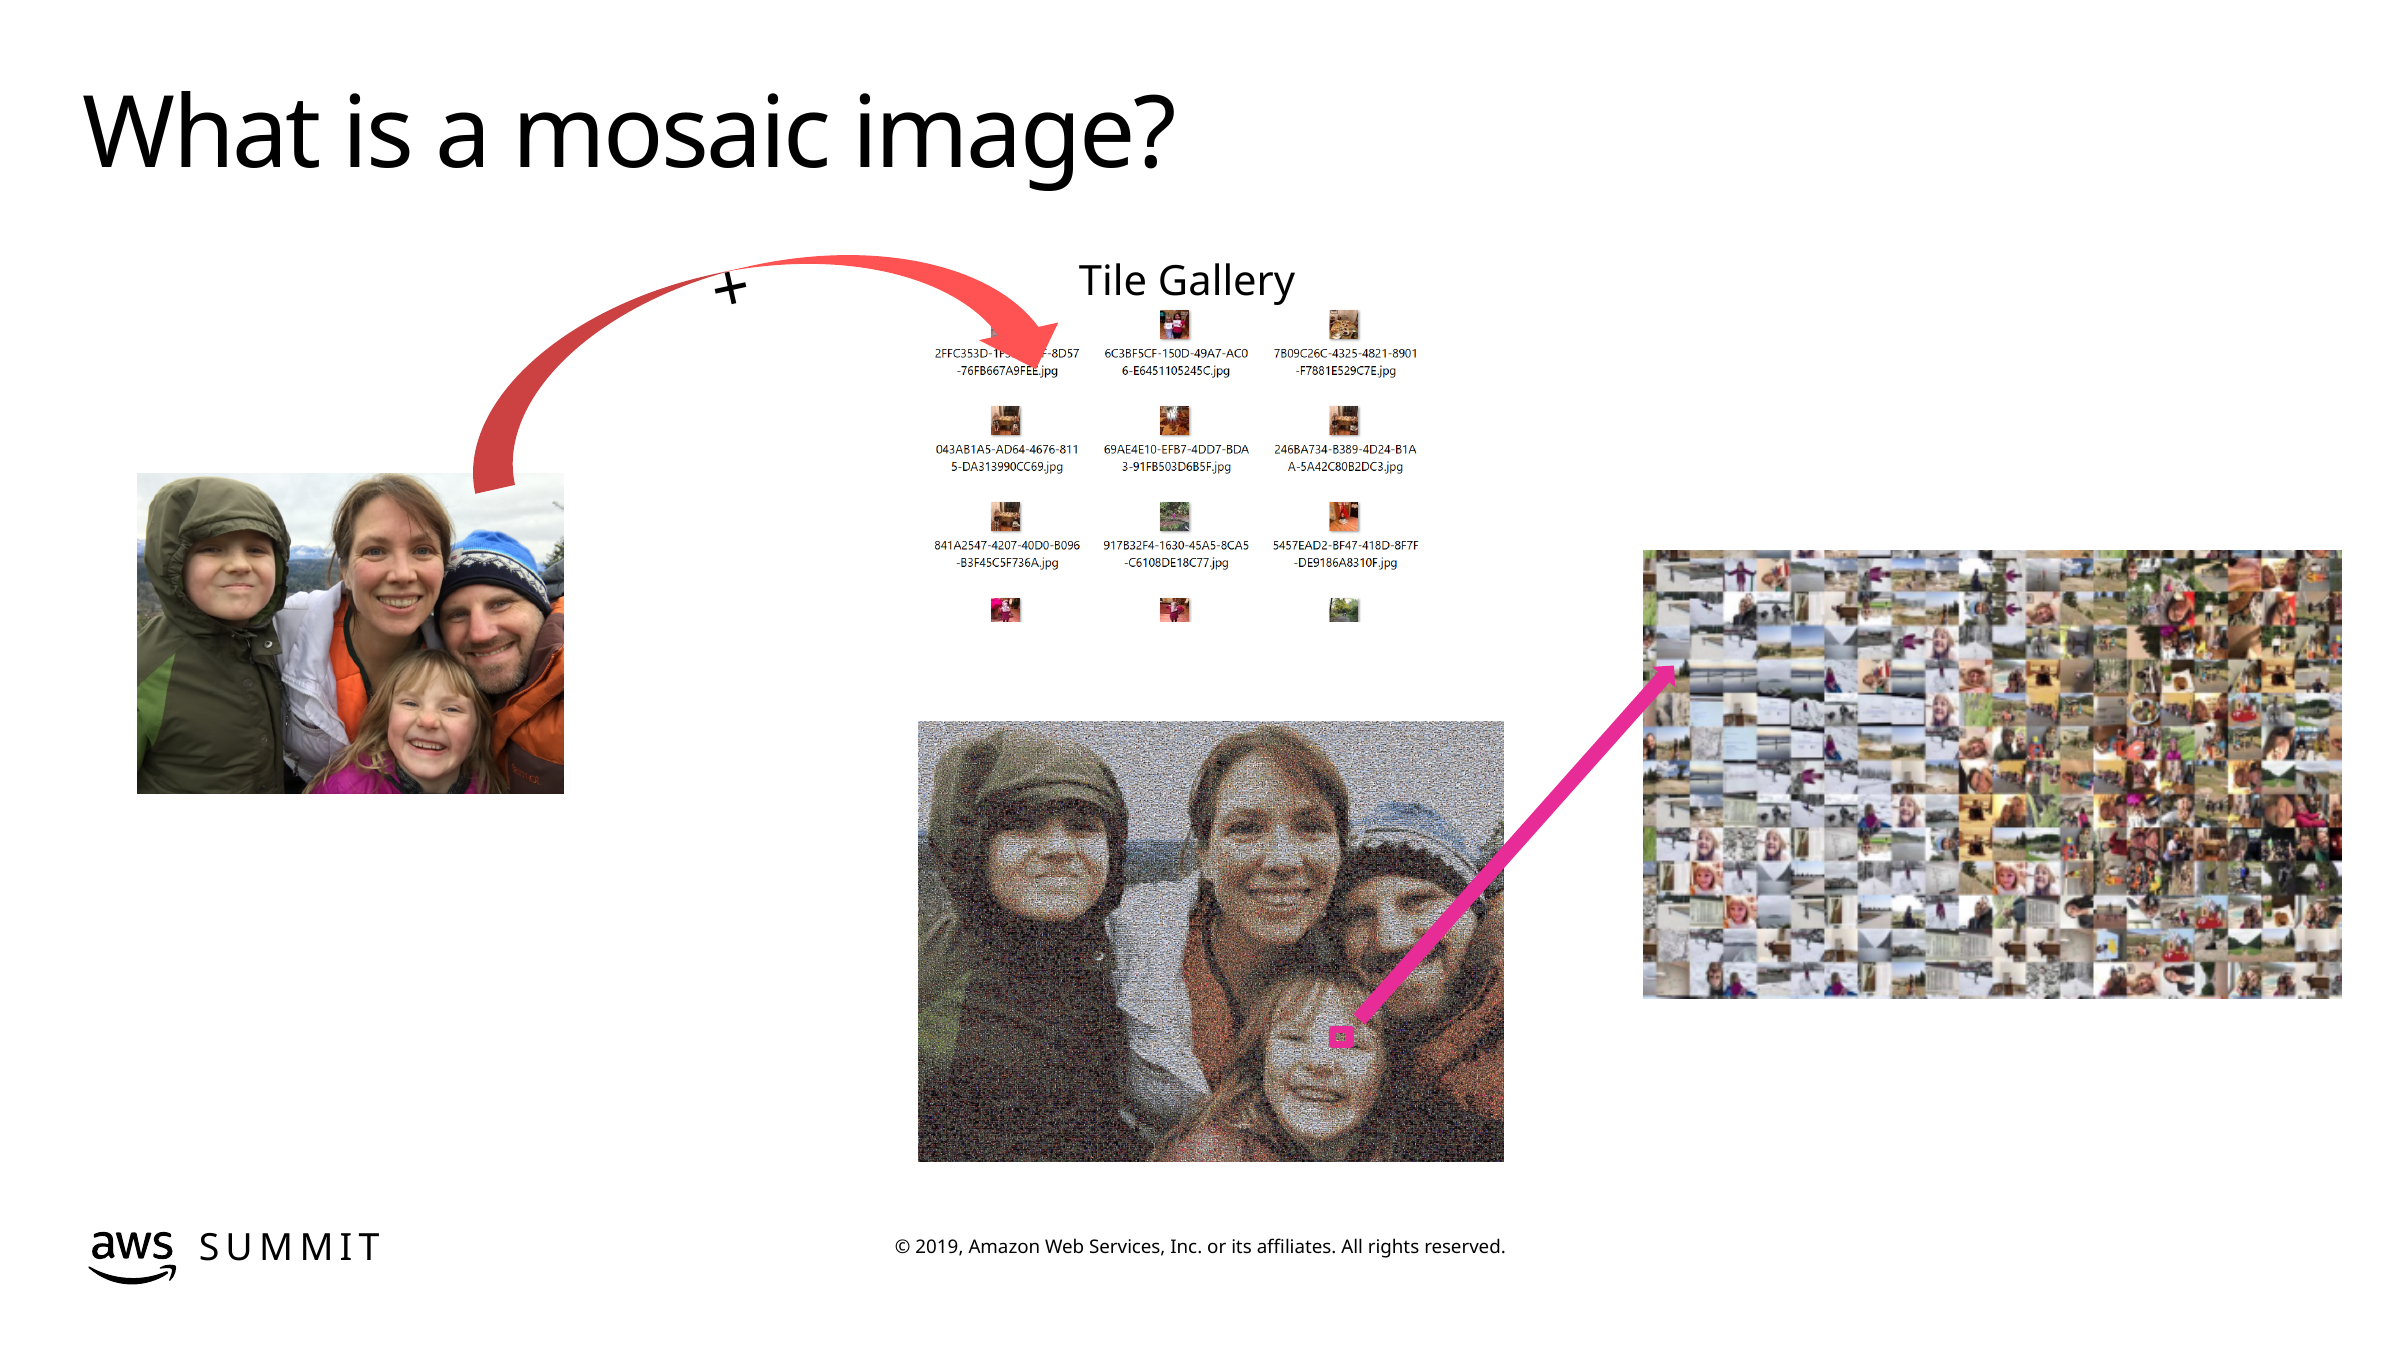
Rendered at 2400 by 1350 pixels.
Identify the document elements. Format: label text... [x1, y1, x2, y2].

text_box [918, 720, 1504, 1163]
picture [136, 473, 564, 795]
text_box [449, 225, 1066, 467]
title What is a mosaic image? [52, 56, 2353, 235]
text_box [1504, 687, 1643, 870]
picture [1643, 549, 2342, 999]
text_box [925, 236, 1427, 622]
